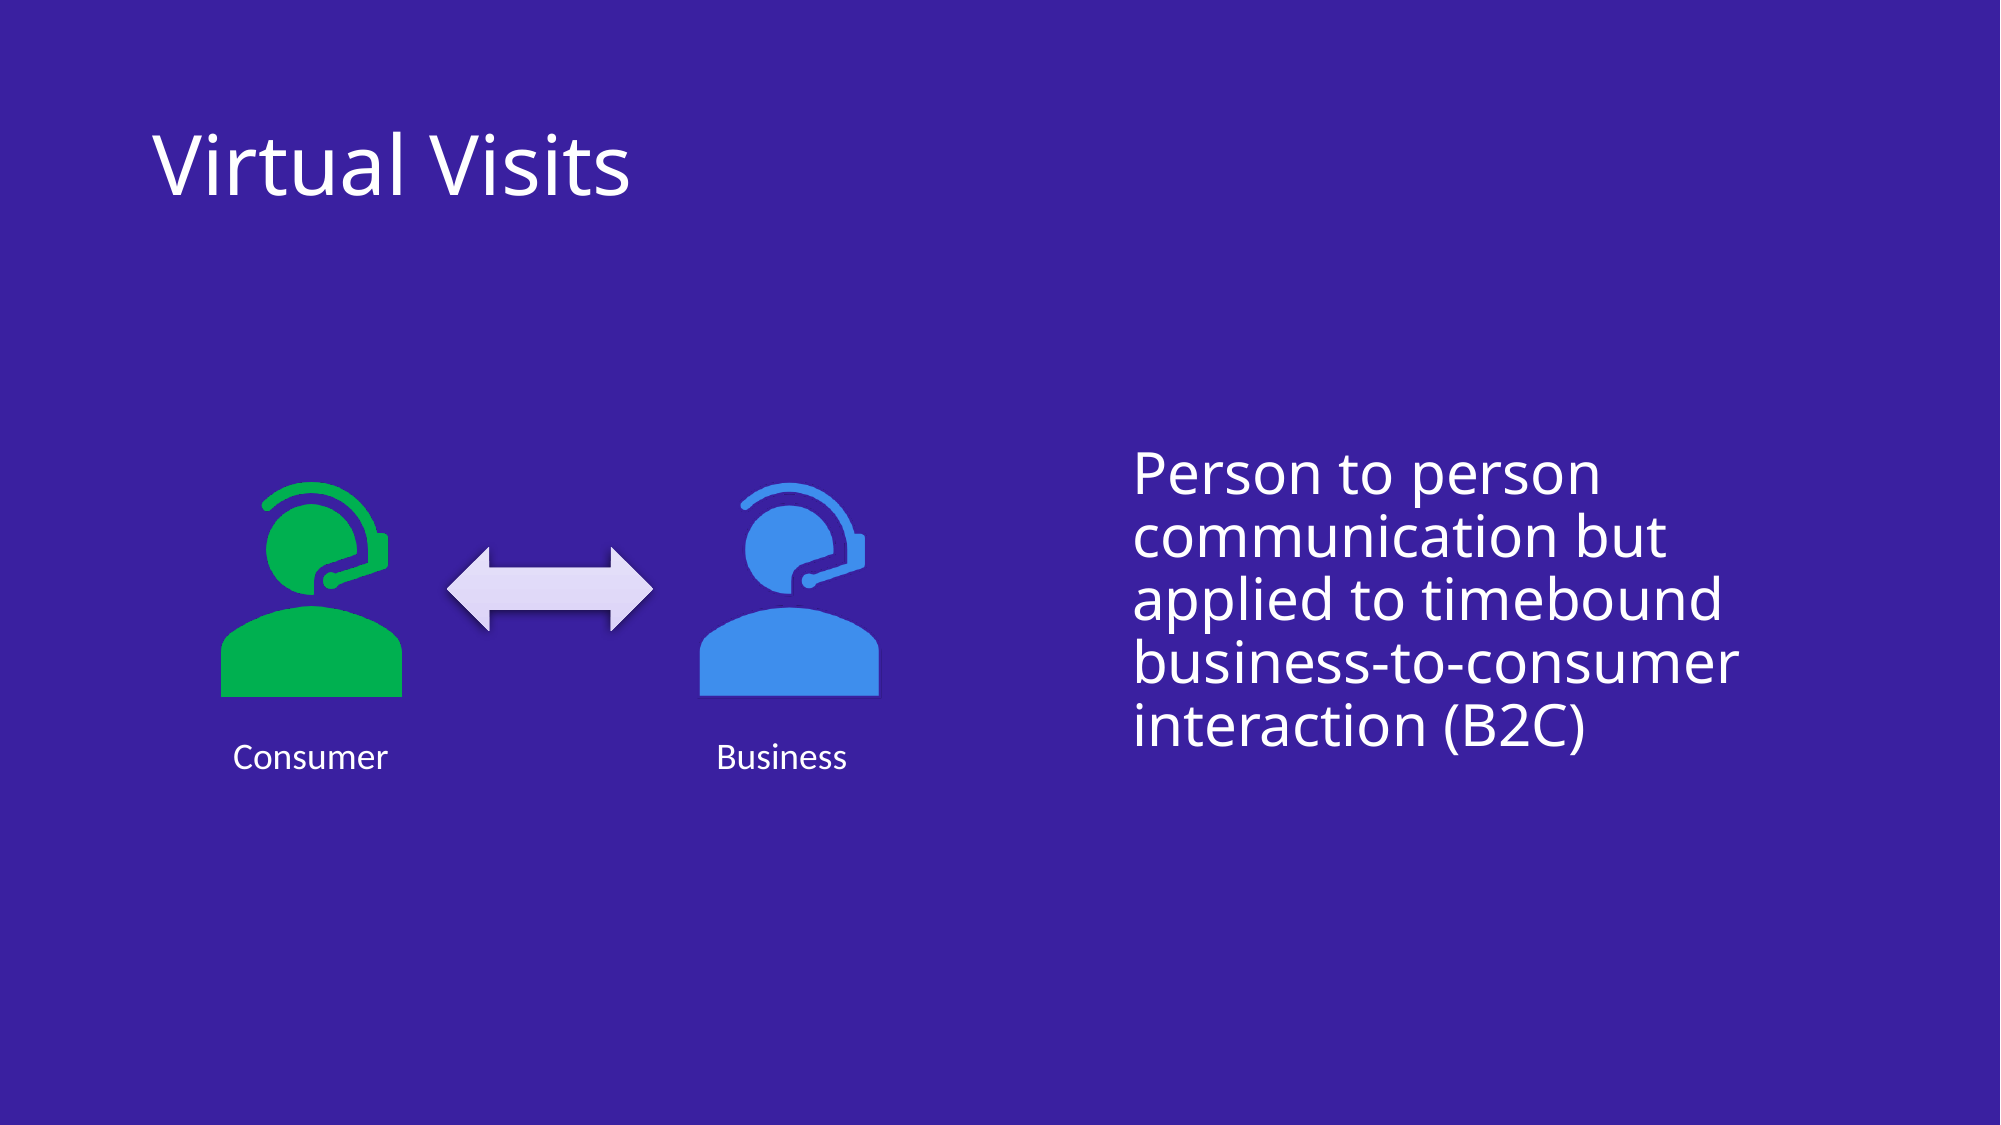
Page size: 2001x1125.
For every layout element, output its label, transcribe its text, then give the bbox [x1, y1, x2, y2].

list Person to person communication but applied to timebound business-to-consumer interaction (B2C) [1117, 244, 1863, 959]
title Virtual Visits [137, 59, 1863, 278]
text_box Consumer [218, 725, 404, 785]
picture [653, 453, 925, 725]
text_box [447, 546, 653, 632]
picture [175, 453, 447, 725]
text_box Business [701, 725, 863, 785]
